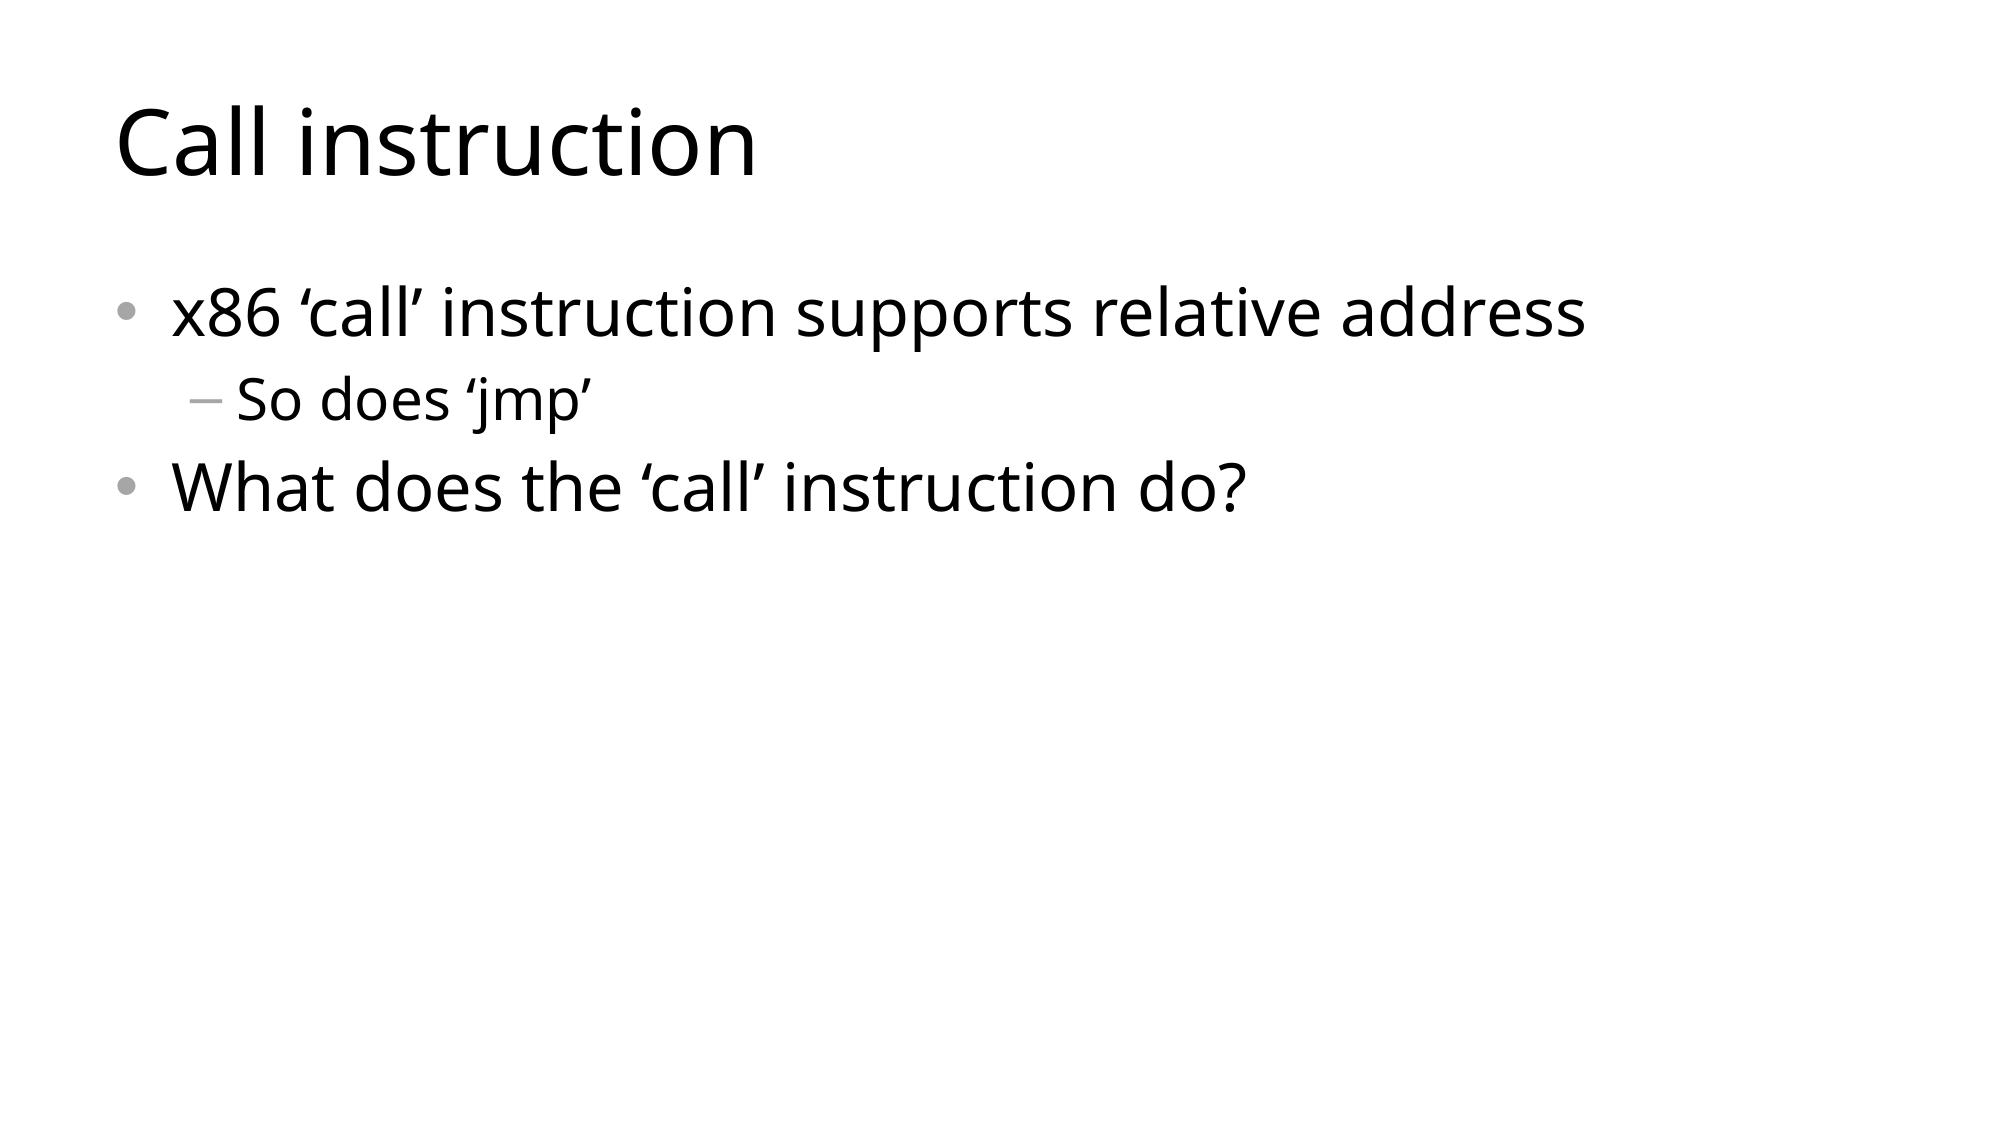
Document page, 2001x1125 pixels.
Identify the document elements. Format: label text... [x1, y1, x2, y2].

list x86 ‘call’ instruction supports relative address So does ‘jmp’ What does the ‘call’ instruction do? [99, 262, 1900, 1005]
title Call instruction [99, 45, 1900, 233]
